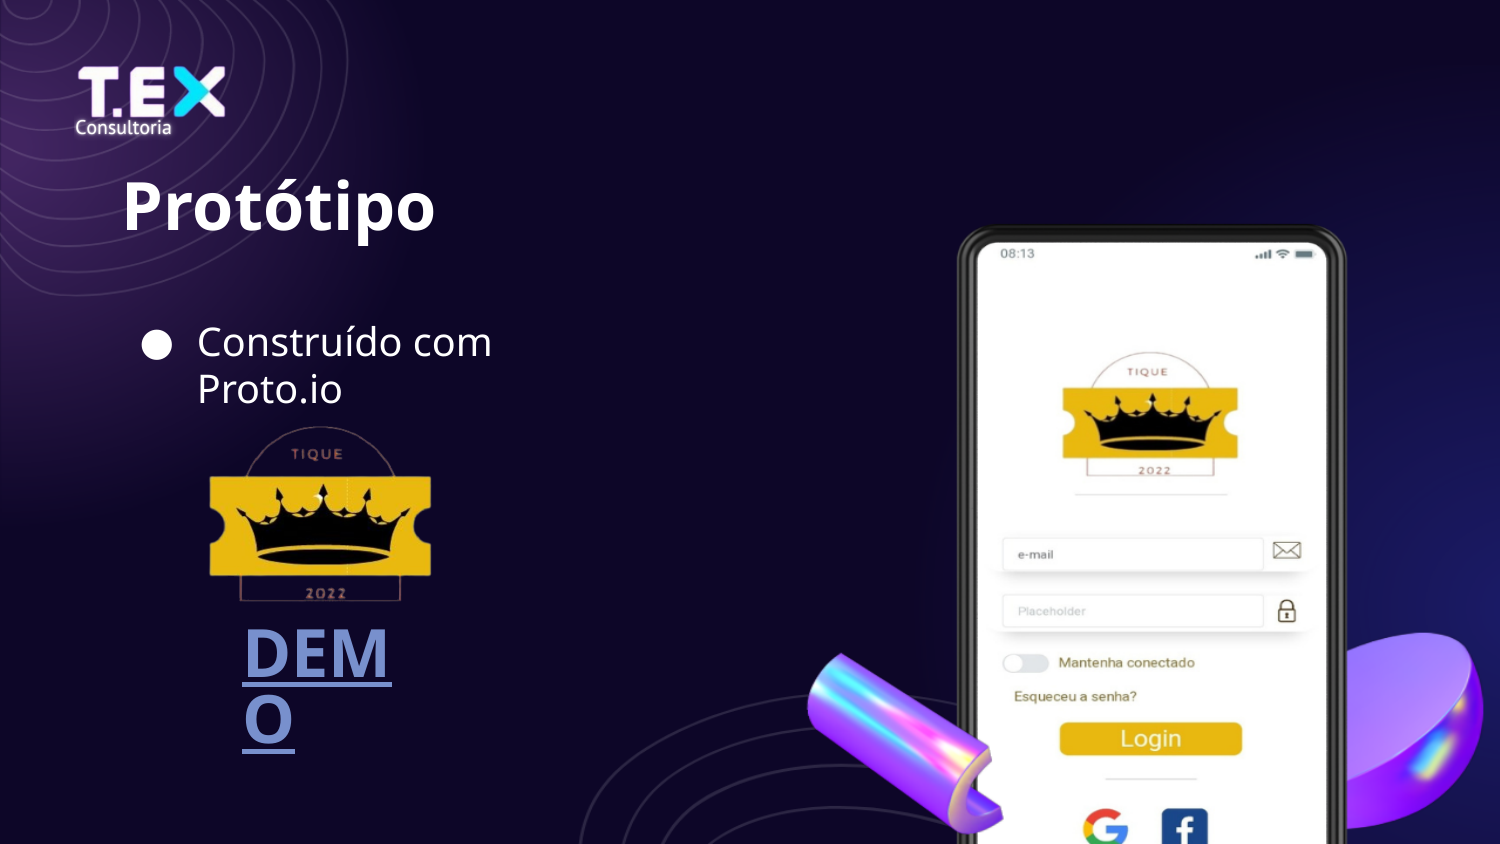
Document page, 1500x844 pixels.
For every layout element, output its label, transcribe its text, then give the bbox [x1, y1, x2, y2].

text_box Protótipo [106, 148, 784, 273]
text_box Construído com Proto.io [106, 301, 573, 396]
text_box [191, 380, 450, 691]
picture [0, 0, 1500, 844]
